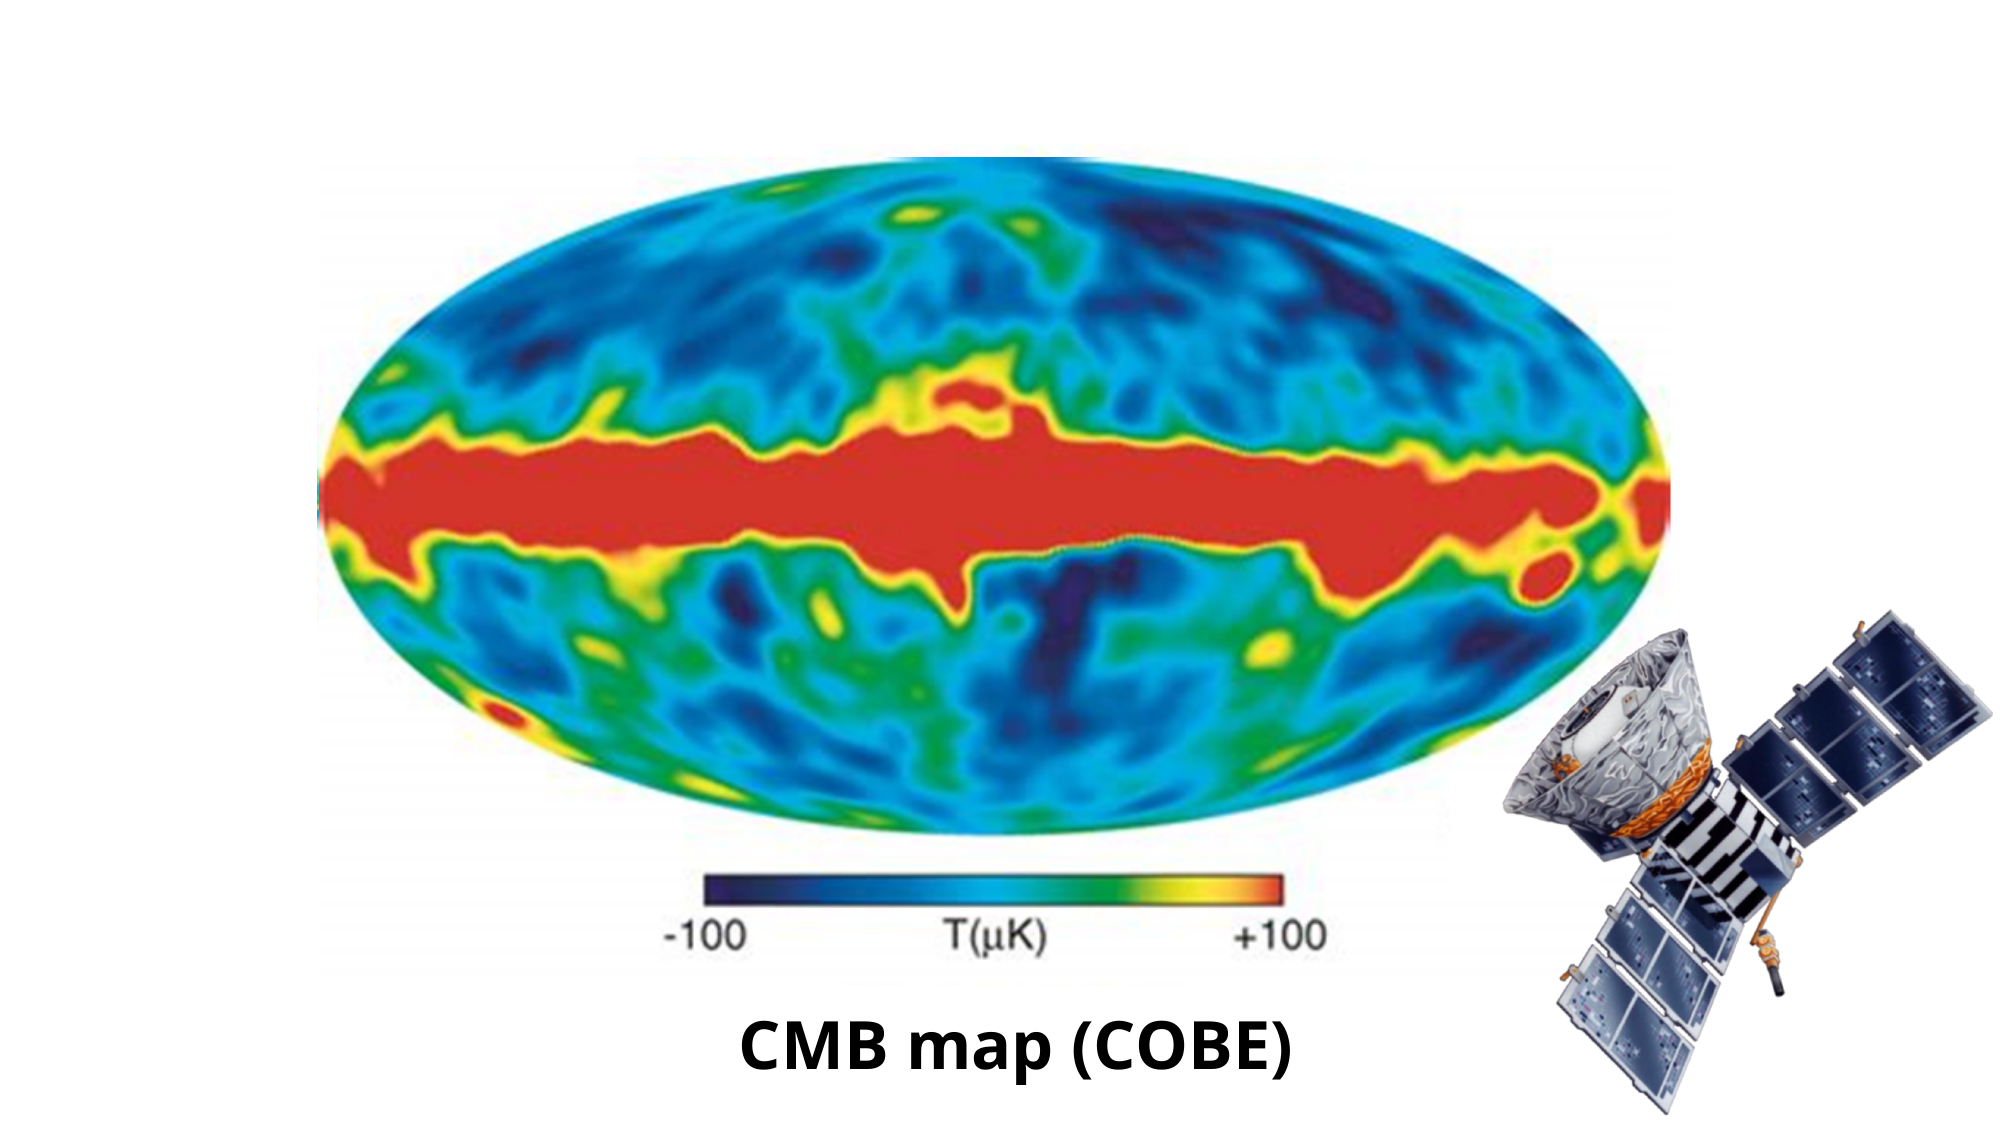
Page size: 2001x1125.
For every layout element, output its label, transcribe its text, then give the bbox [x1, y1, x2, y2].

text_box CMB map (COBE) [465, 986, 1536, 1090]
picture [317, 144, 2000, 1125]
